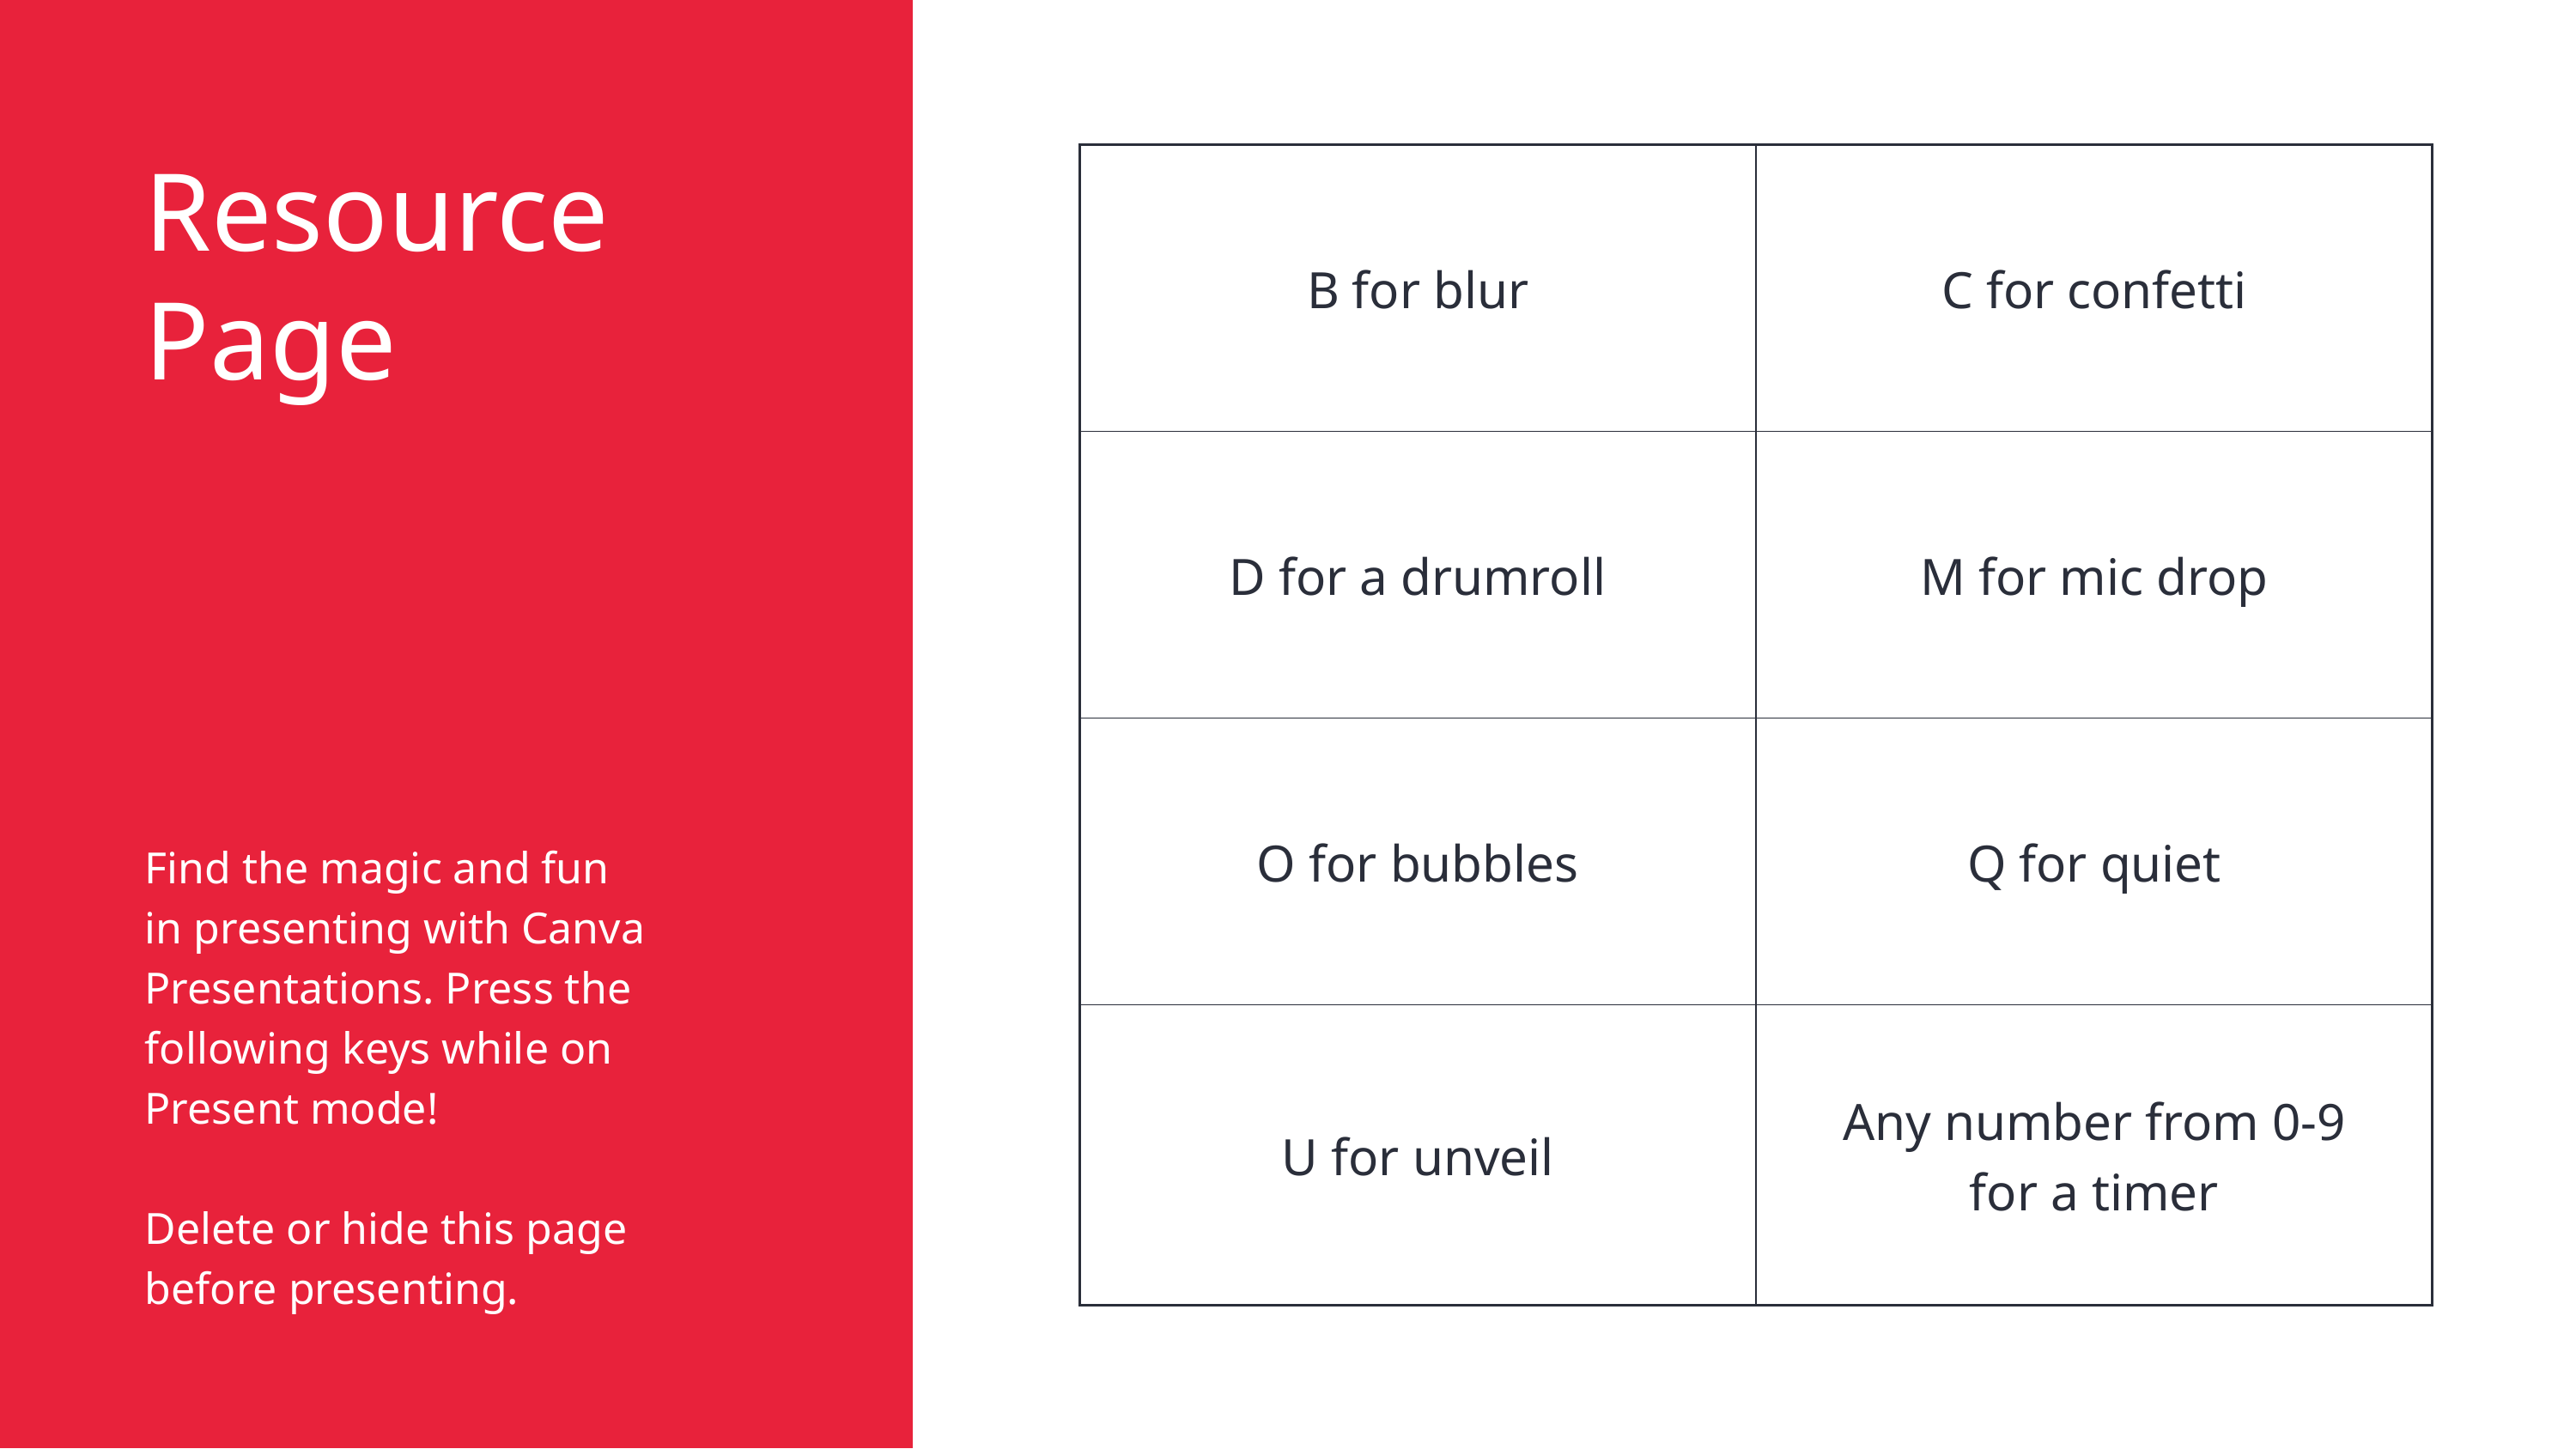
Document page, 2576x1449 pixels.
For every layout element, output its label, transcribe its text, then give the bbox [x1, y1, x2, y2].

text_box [0, 0, 914, 1449]
table_cell D for a drumroll [1081, 432, 1755, 718]
table_cell Any number from 0-9 for a timer [1757, 1005, 2431, 1304]
table_cell O for bubbles [1081, 718, 1755, 1004]
table_header C for confetti [1757, 146, 2431, 431]
table_cell Q for quiet [1757, 718, 2431, 1004]
table_cell U for unveil [1081, 1005, 1755, 1304]
table_header B for blur [1081, 146, 1755, 431]
table_cell M for mic drop [1757, 432, 2431, 718]
